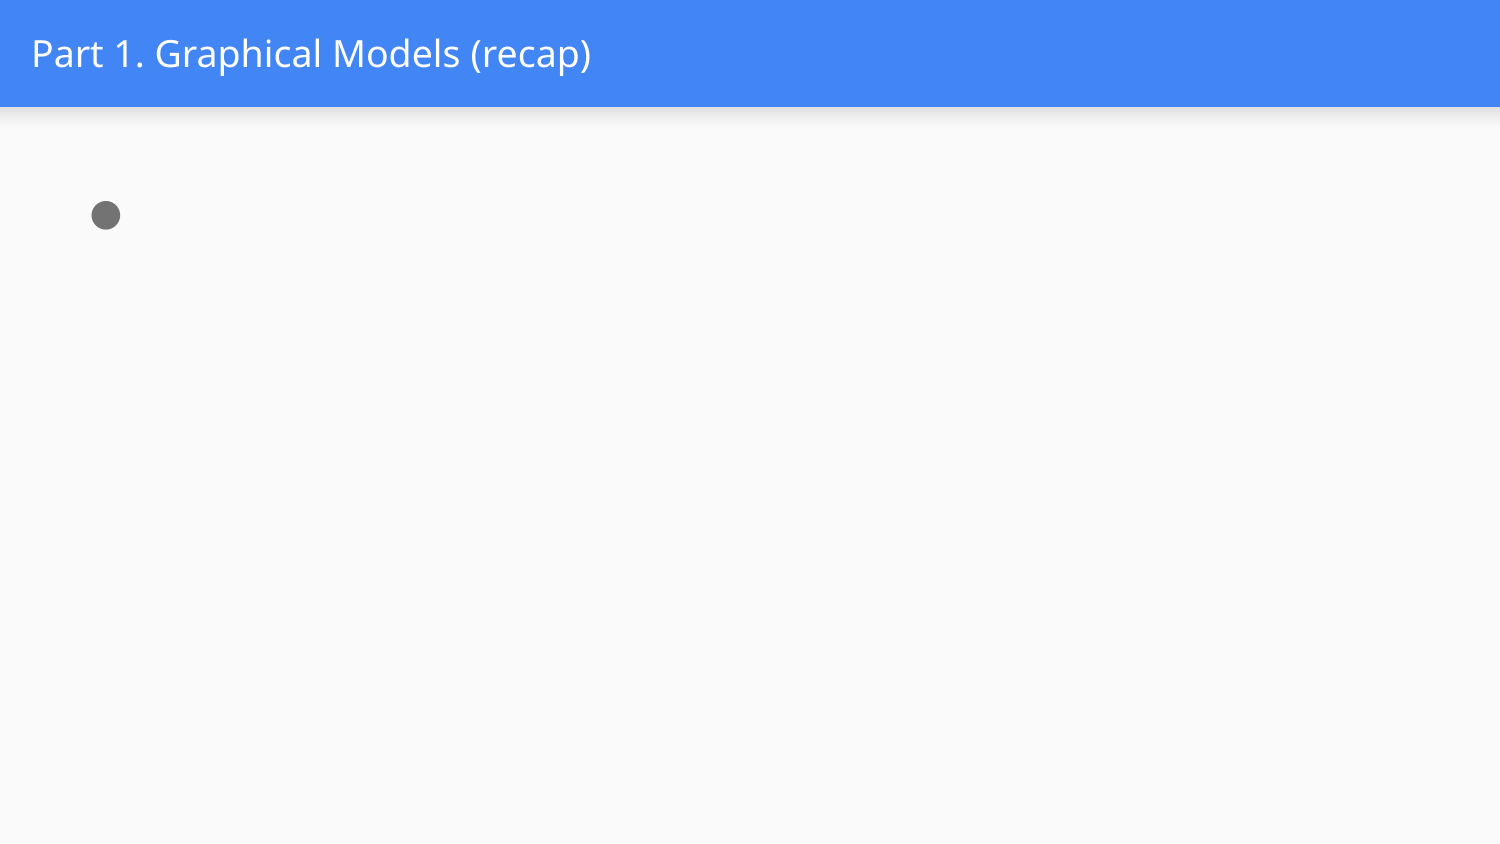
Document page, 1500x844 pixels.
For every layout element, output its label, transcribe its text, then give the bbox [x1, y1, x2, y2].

title Part 1. Graphical Models (recap) [16, 2, 1464, 102]
